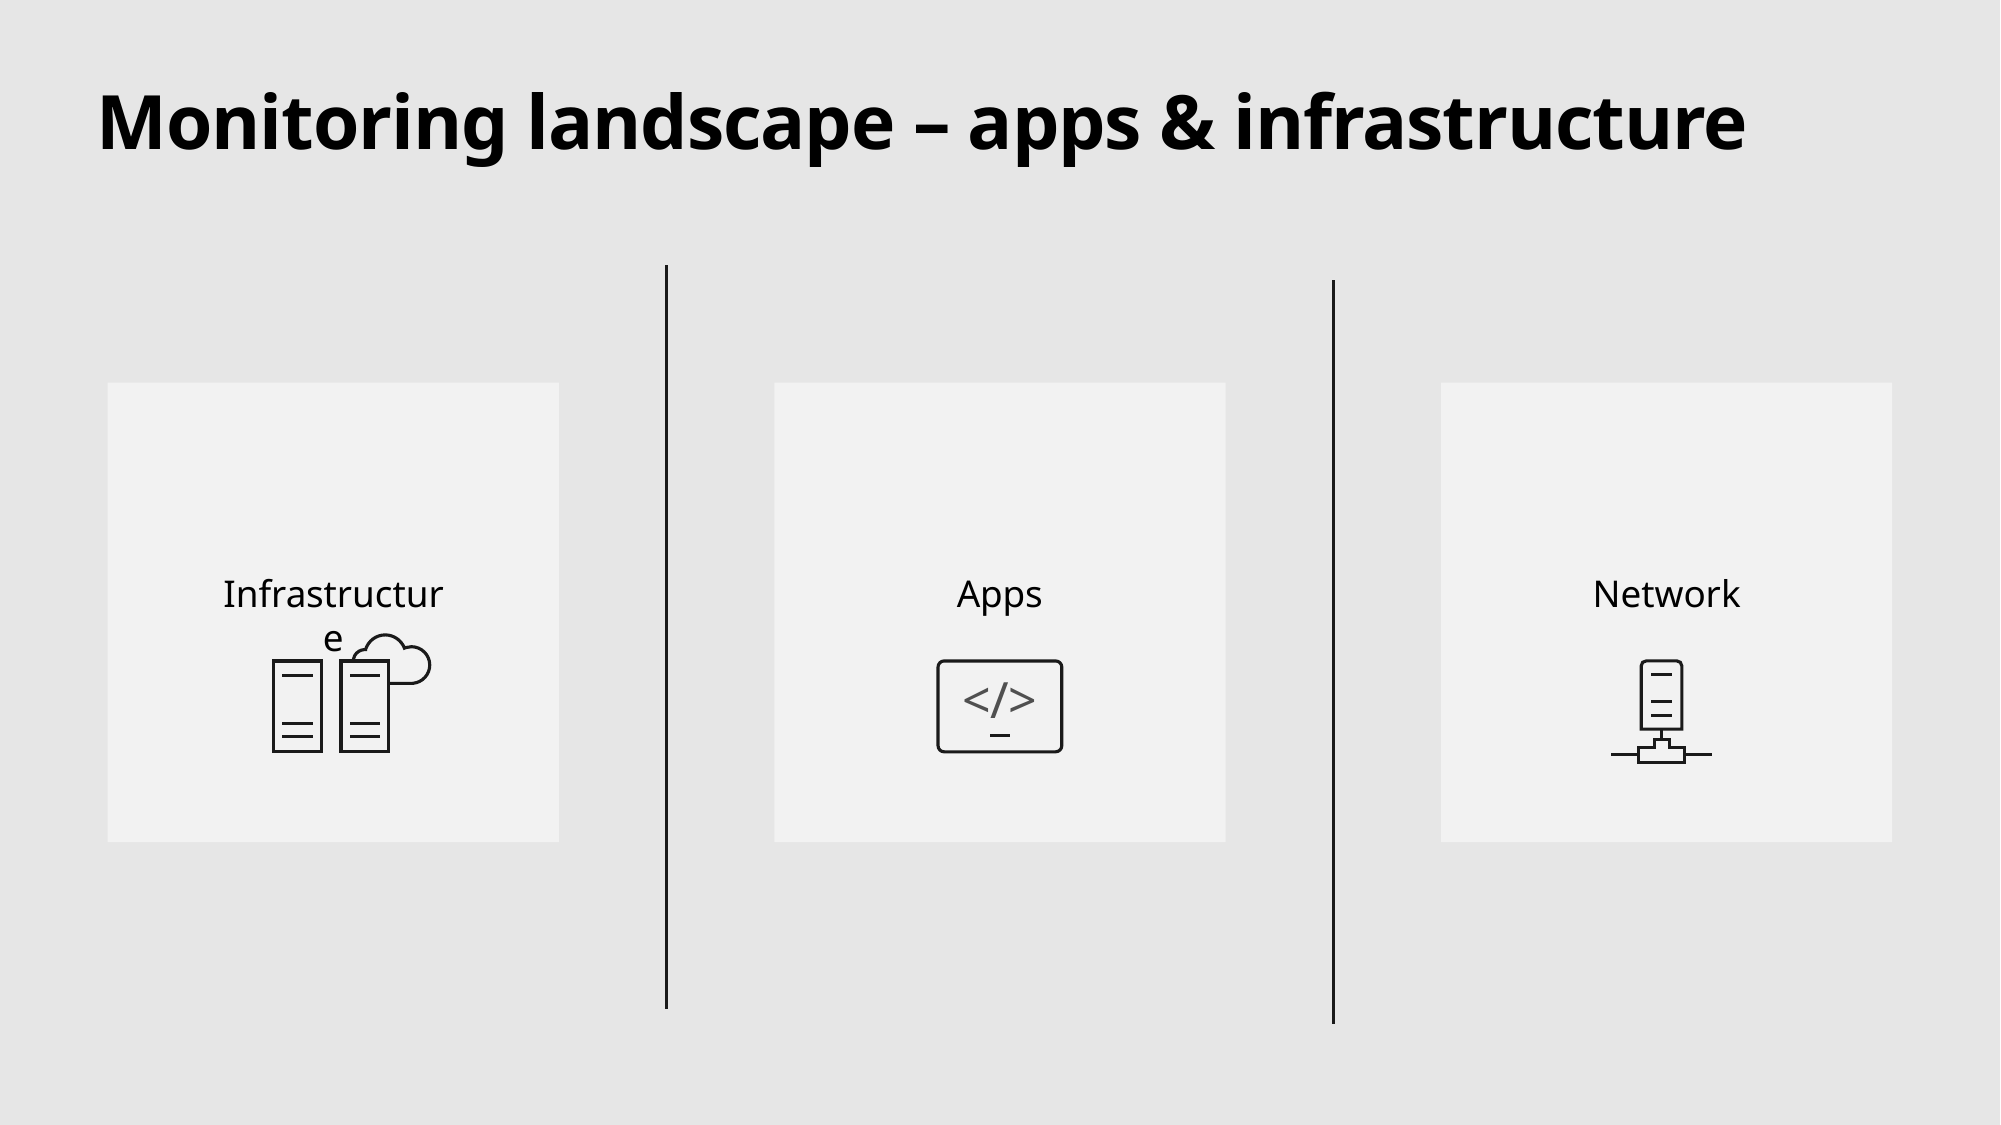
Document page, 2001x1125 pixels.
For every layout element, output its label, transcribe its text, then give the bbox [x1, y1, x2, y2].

title Monitoring landscape – apps & infrastructure [96, 75, 1904, 166]
text_box </> [938, 660, 1062, 752]
text_box [1612, 660, 1711, 763]
text_box Apps [917, 563, 1083, 623]
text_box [273, 634, 430, 752]
text_box [774, 382, 1226, 843]
text_box [107, 382, 560, 843]
text_box Network [1557, 563, 1776, 623]
text_box Infrastructure [202, 563, 464, 667]
text_box [1440, 382, 1893, 843]
